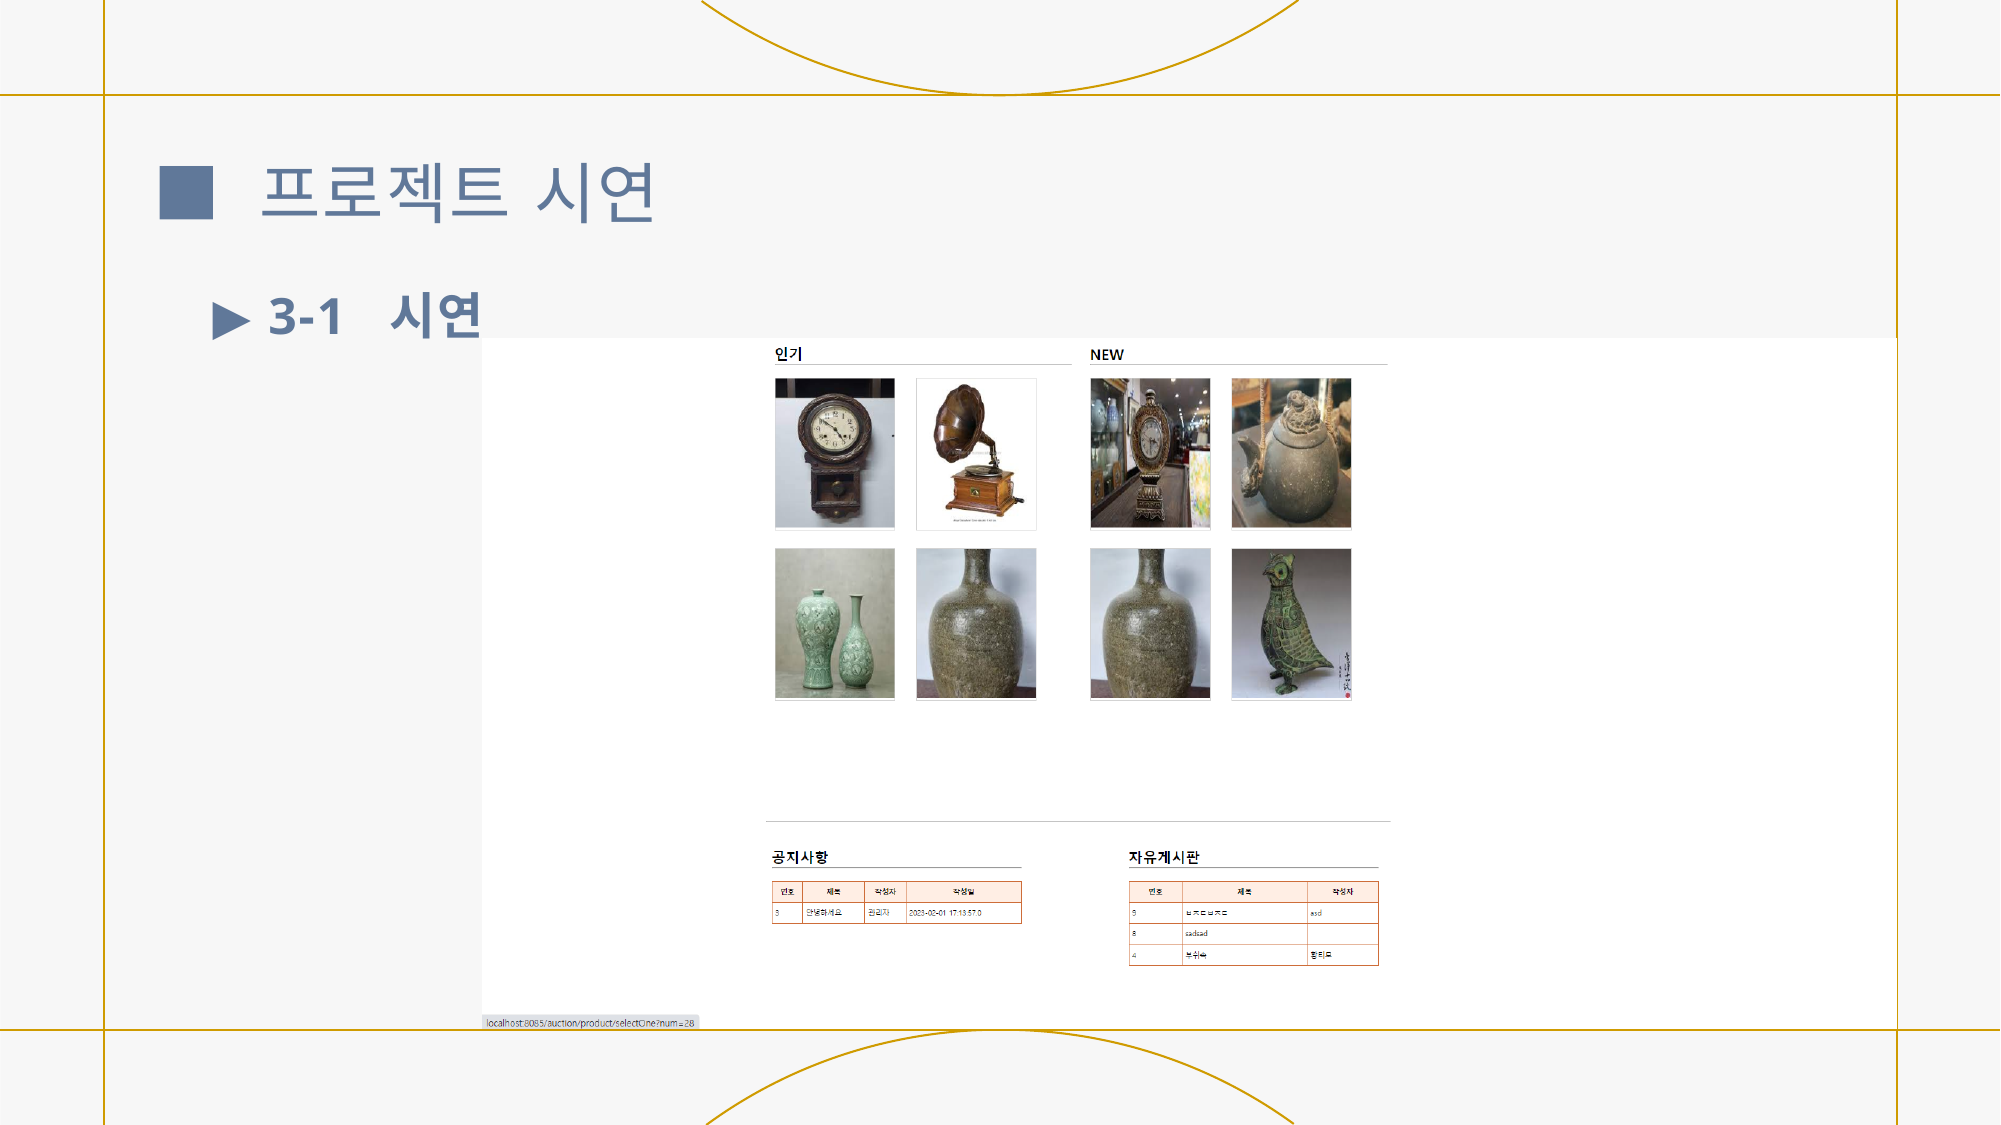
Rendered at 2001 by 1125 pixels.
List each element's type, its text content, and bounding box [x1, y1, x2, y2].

title ■ 프로젝트 시연 [135, 118, 1861, 255]
picture [482, 338, 1897, 1029]
list ▶ 3-1 시연 [194, 255, 1863, 986]
